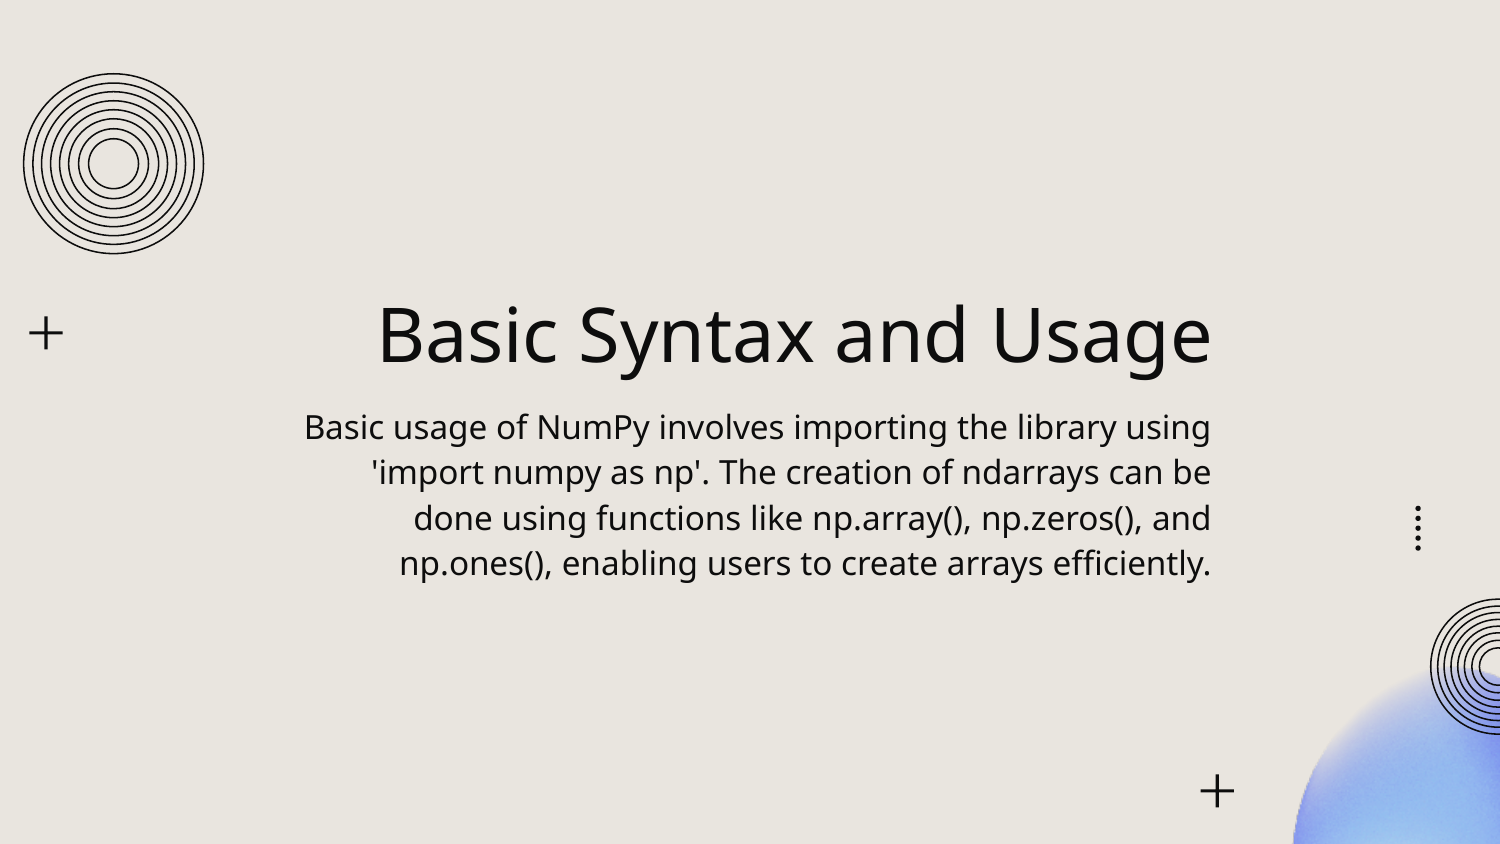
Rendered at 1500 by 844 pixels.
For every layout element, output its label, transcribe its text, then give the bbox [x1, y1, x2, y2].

subtitle Basic usage of NumPy involves importing the library using 'import numpy as np'. The creation of ndarrays can be done using functions like np.array(), np.zeros(), and np.ones(), enabling users to create arrays efficiently. [275, 389, 1229, 639]
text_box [0, 0, 602, 548]
title Basic Syntax and Usage [602, 203, 1229, 389]
